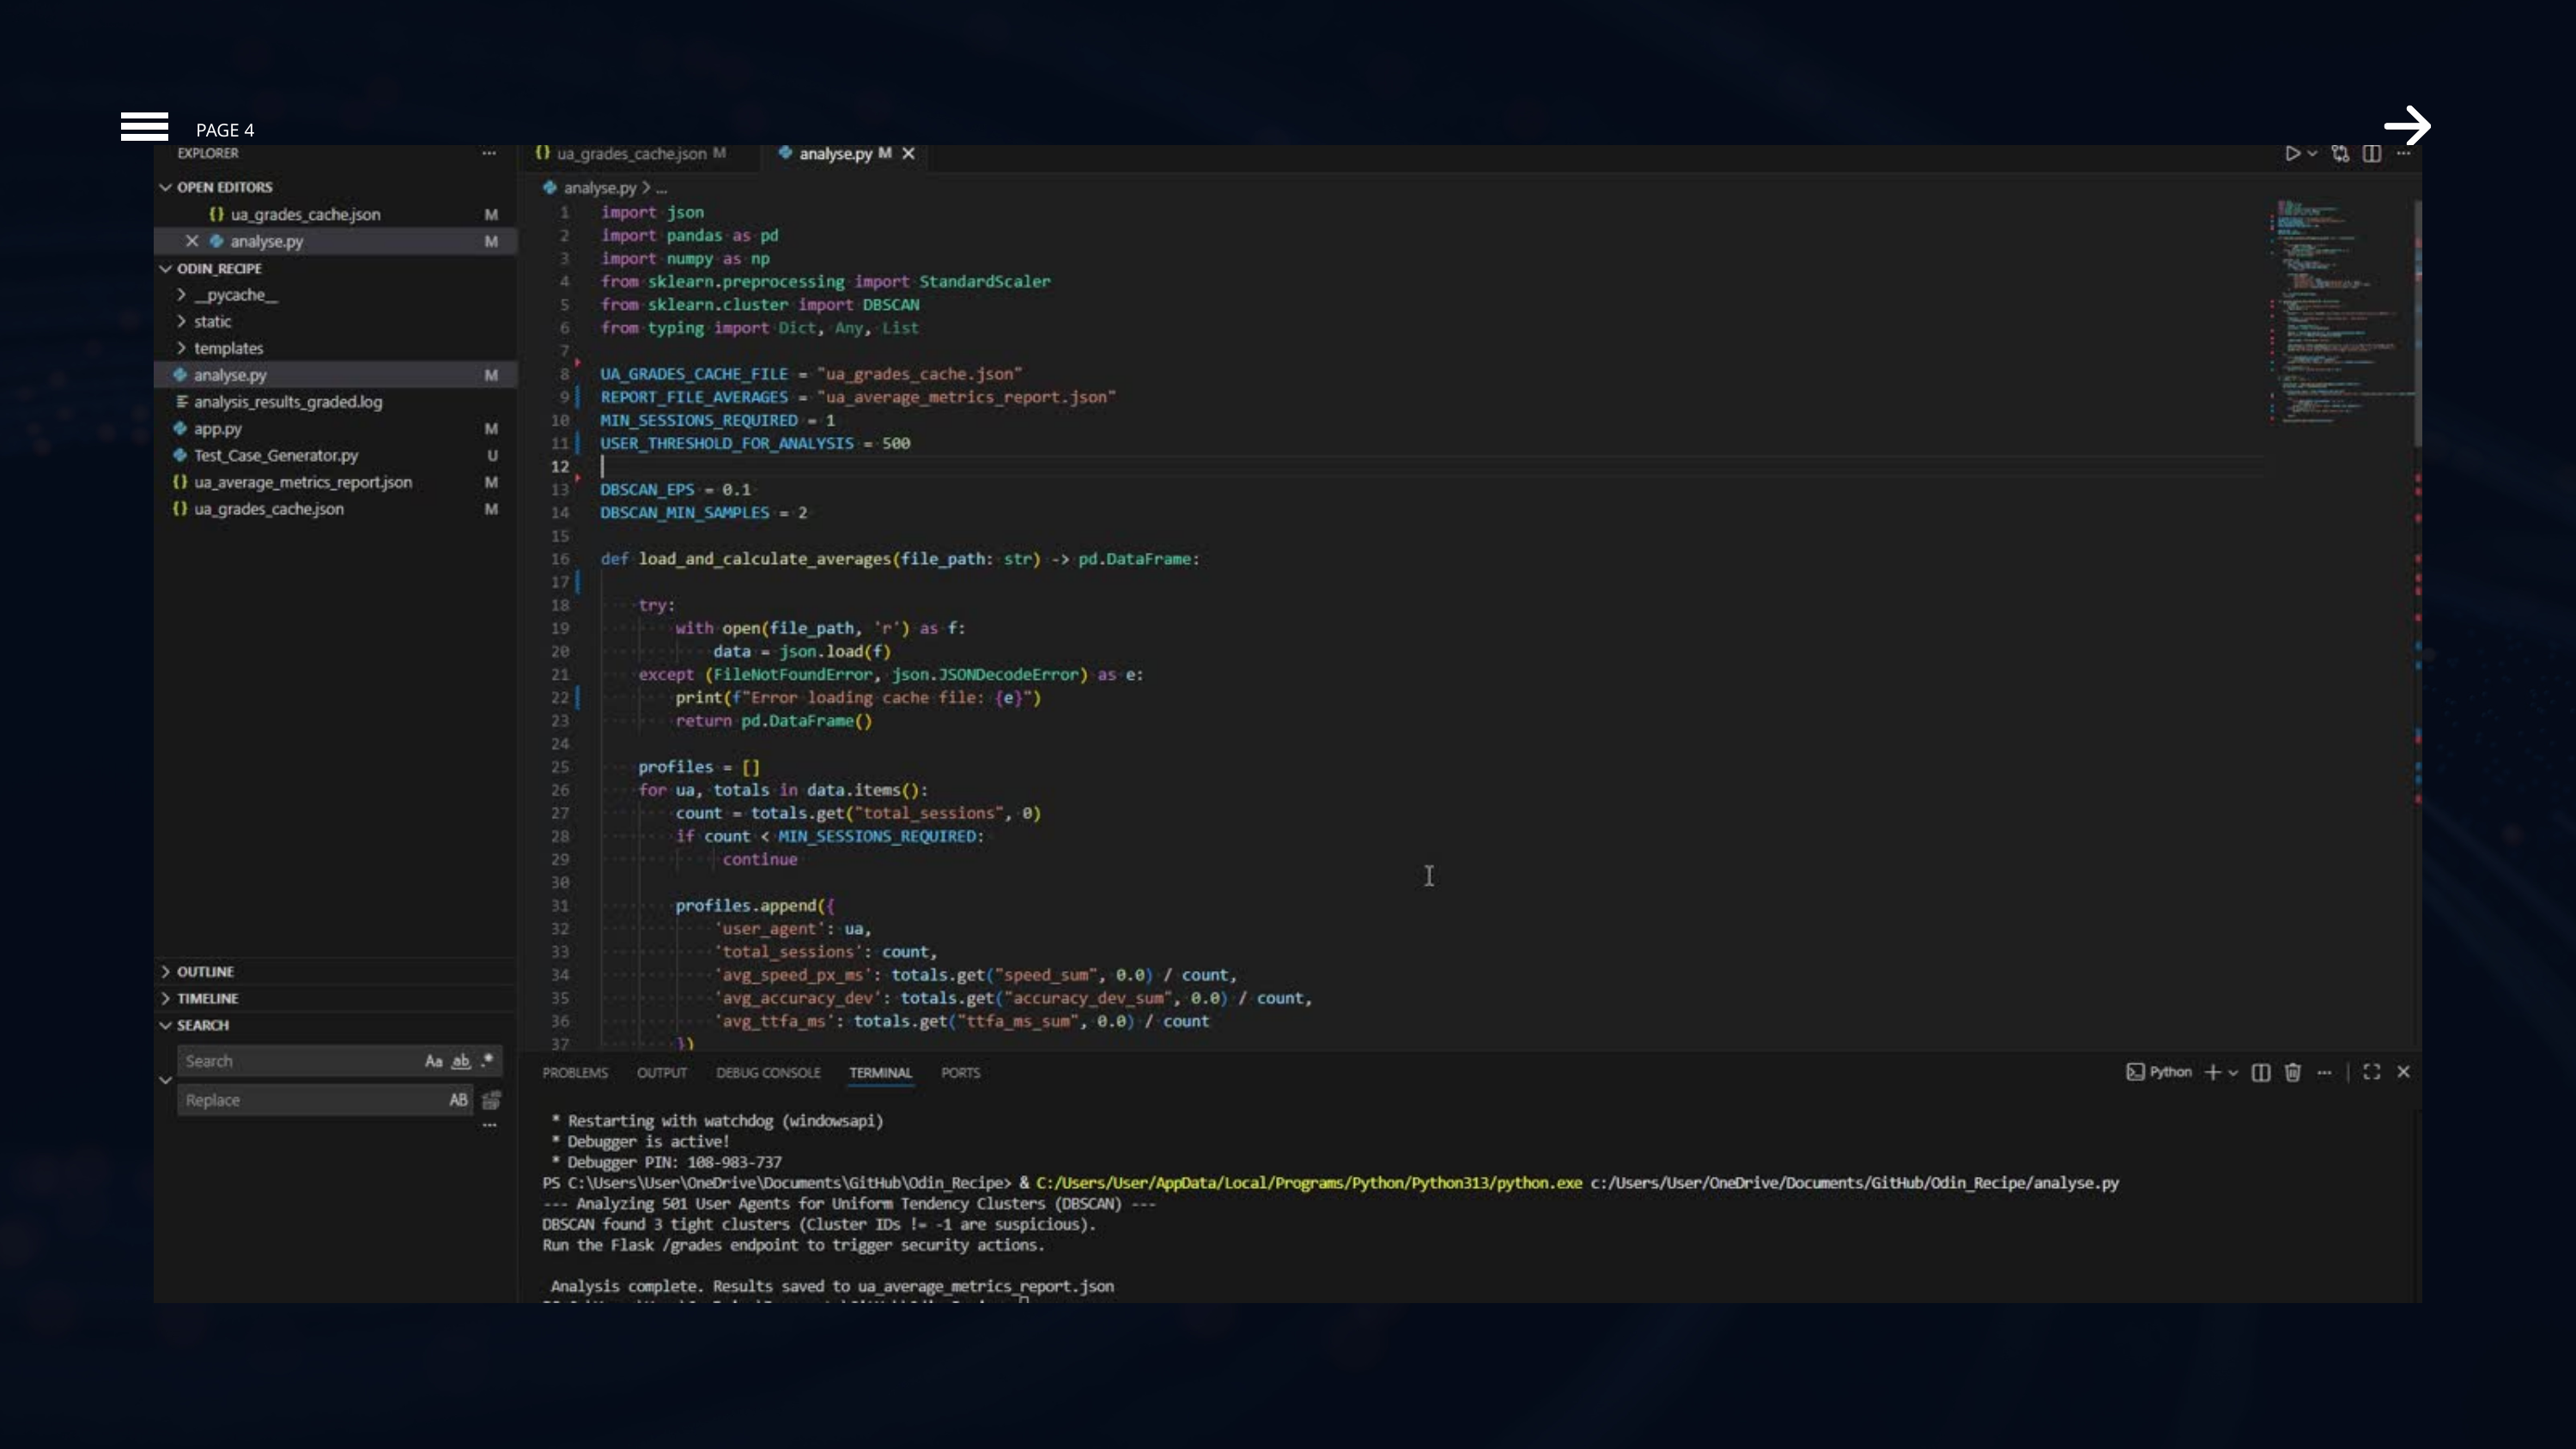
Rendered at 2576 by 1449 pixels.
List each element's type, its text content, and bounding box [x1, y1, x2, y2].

text_box [2384, 105, 2432, 148]
text_box PAGE 4 [196, 120, 270, 141]
text_box [0, 0, 2576, 1449]
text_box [121, 112, 169, 142]
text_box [153, 144, 2423, 1304]
